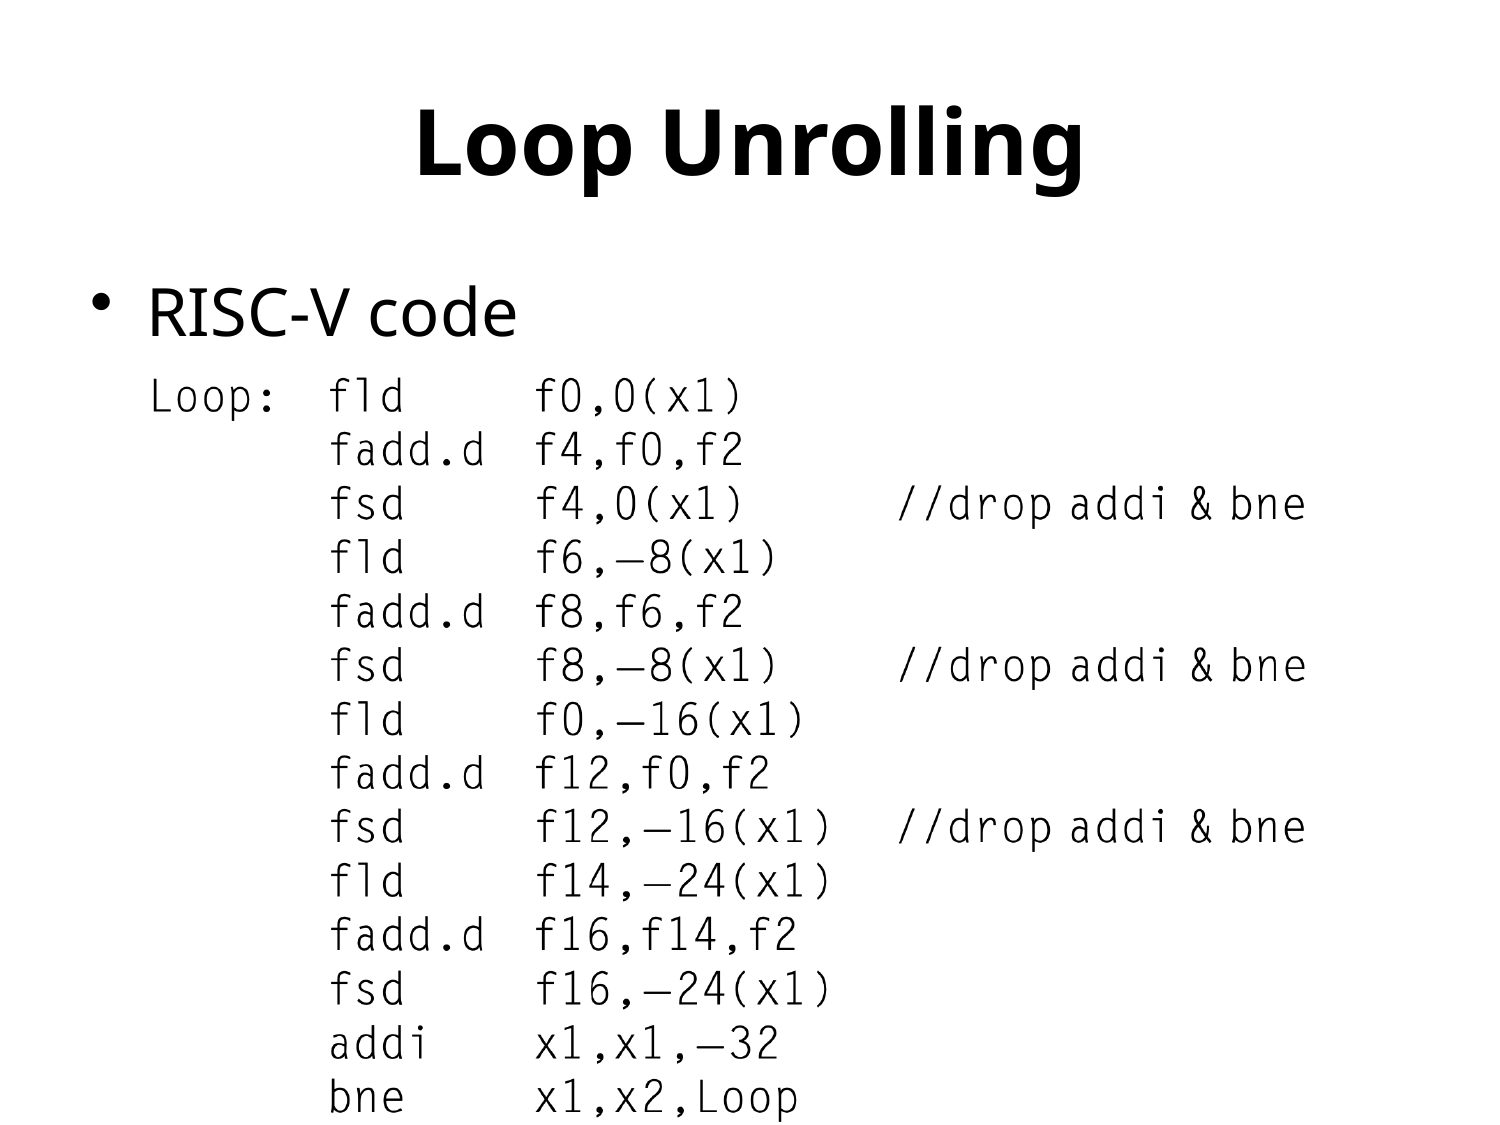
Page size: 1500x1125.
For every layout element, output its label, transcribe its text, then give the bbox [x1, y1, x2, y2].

title Loop Unrolling [75, 45, 1425, 233]
picture [149, 374, 1313, 1125]
list RISC-V code [75, 262, 1500, 1005]
